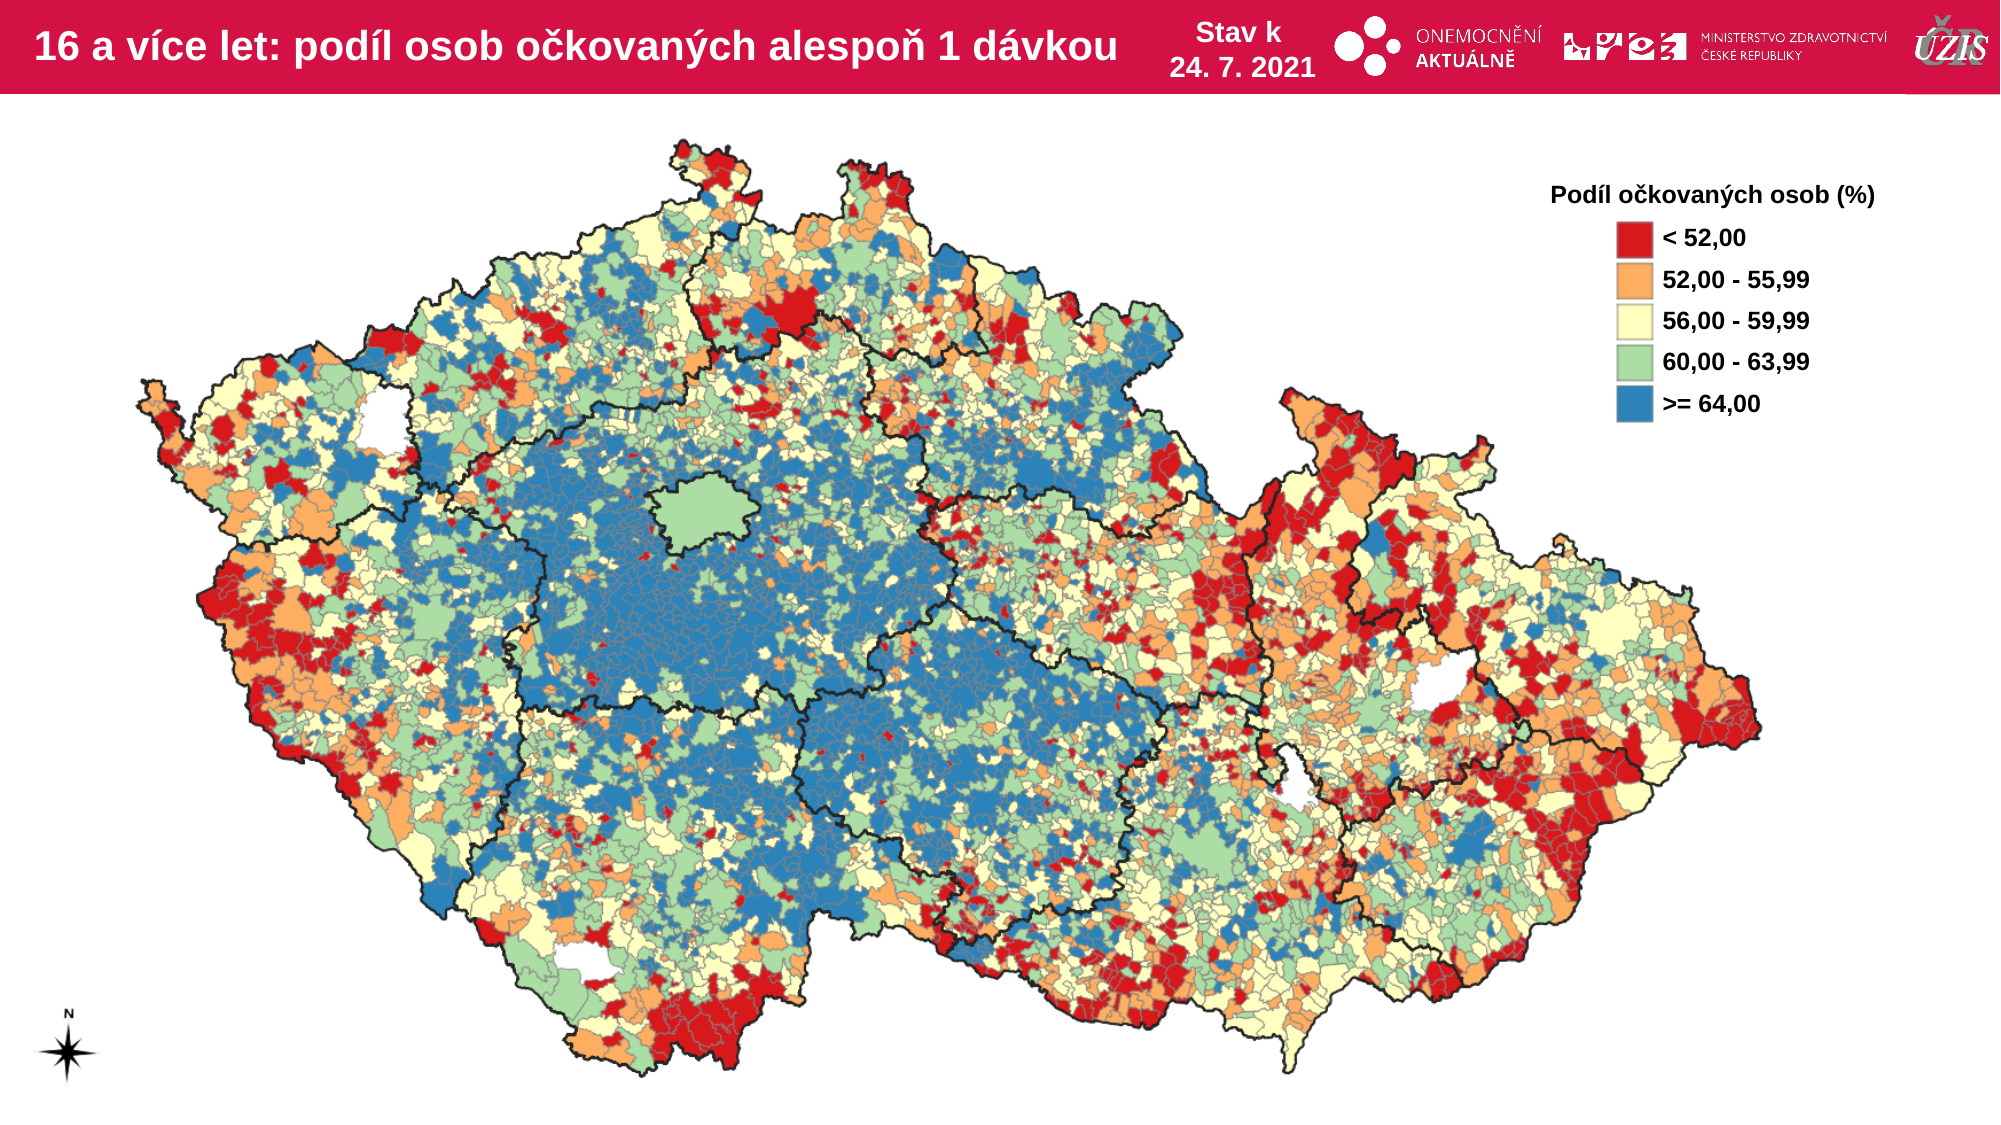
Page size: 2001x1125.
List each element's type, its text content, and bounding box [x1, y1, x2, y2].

picture [1369, 16, 1542, 76]
title 16 a více let: podíl osob očkovaných alespoň 1 dávkou [18, 0, 1239, 94]
picture [0, 94, 1906, 1125]
picture [1563, 31, 1888, 60]
text_box Stav k 24. 7. 2021 [1117, 5, 1369, 91]
picture [1915, 15, 1989, 66]
